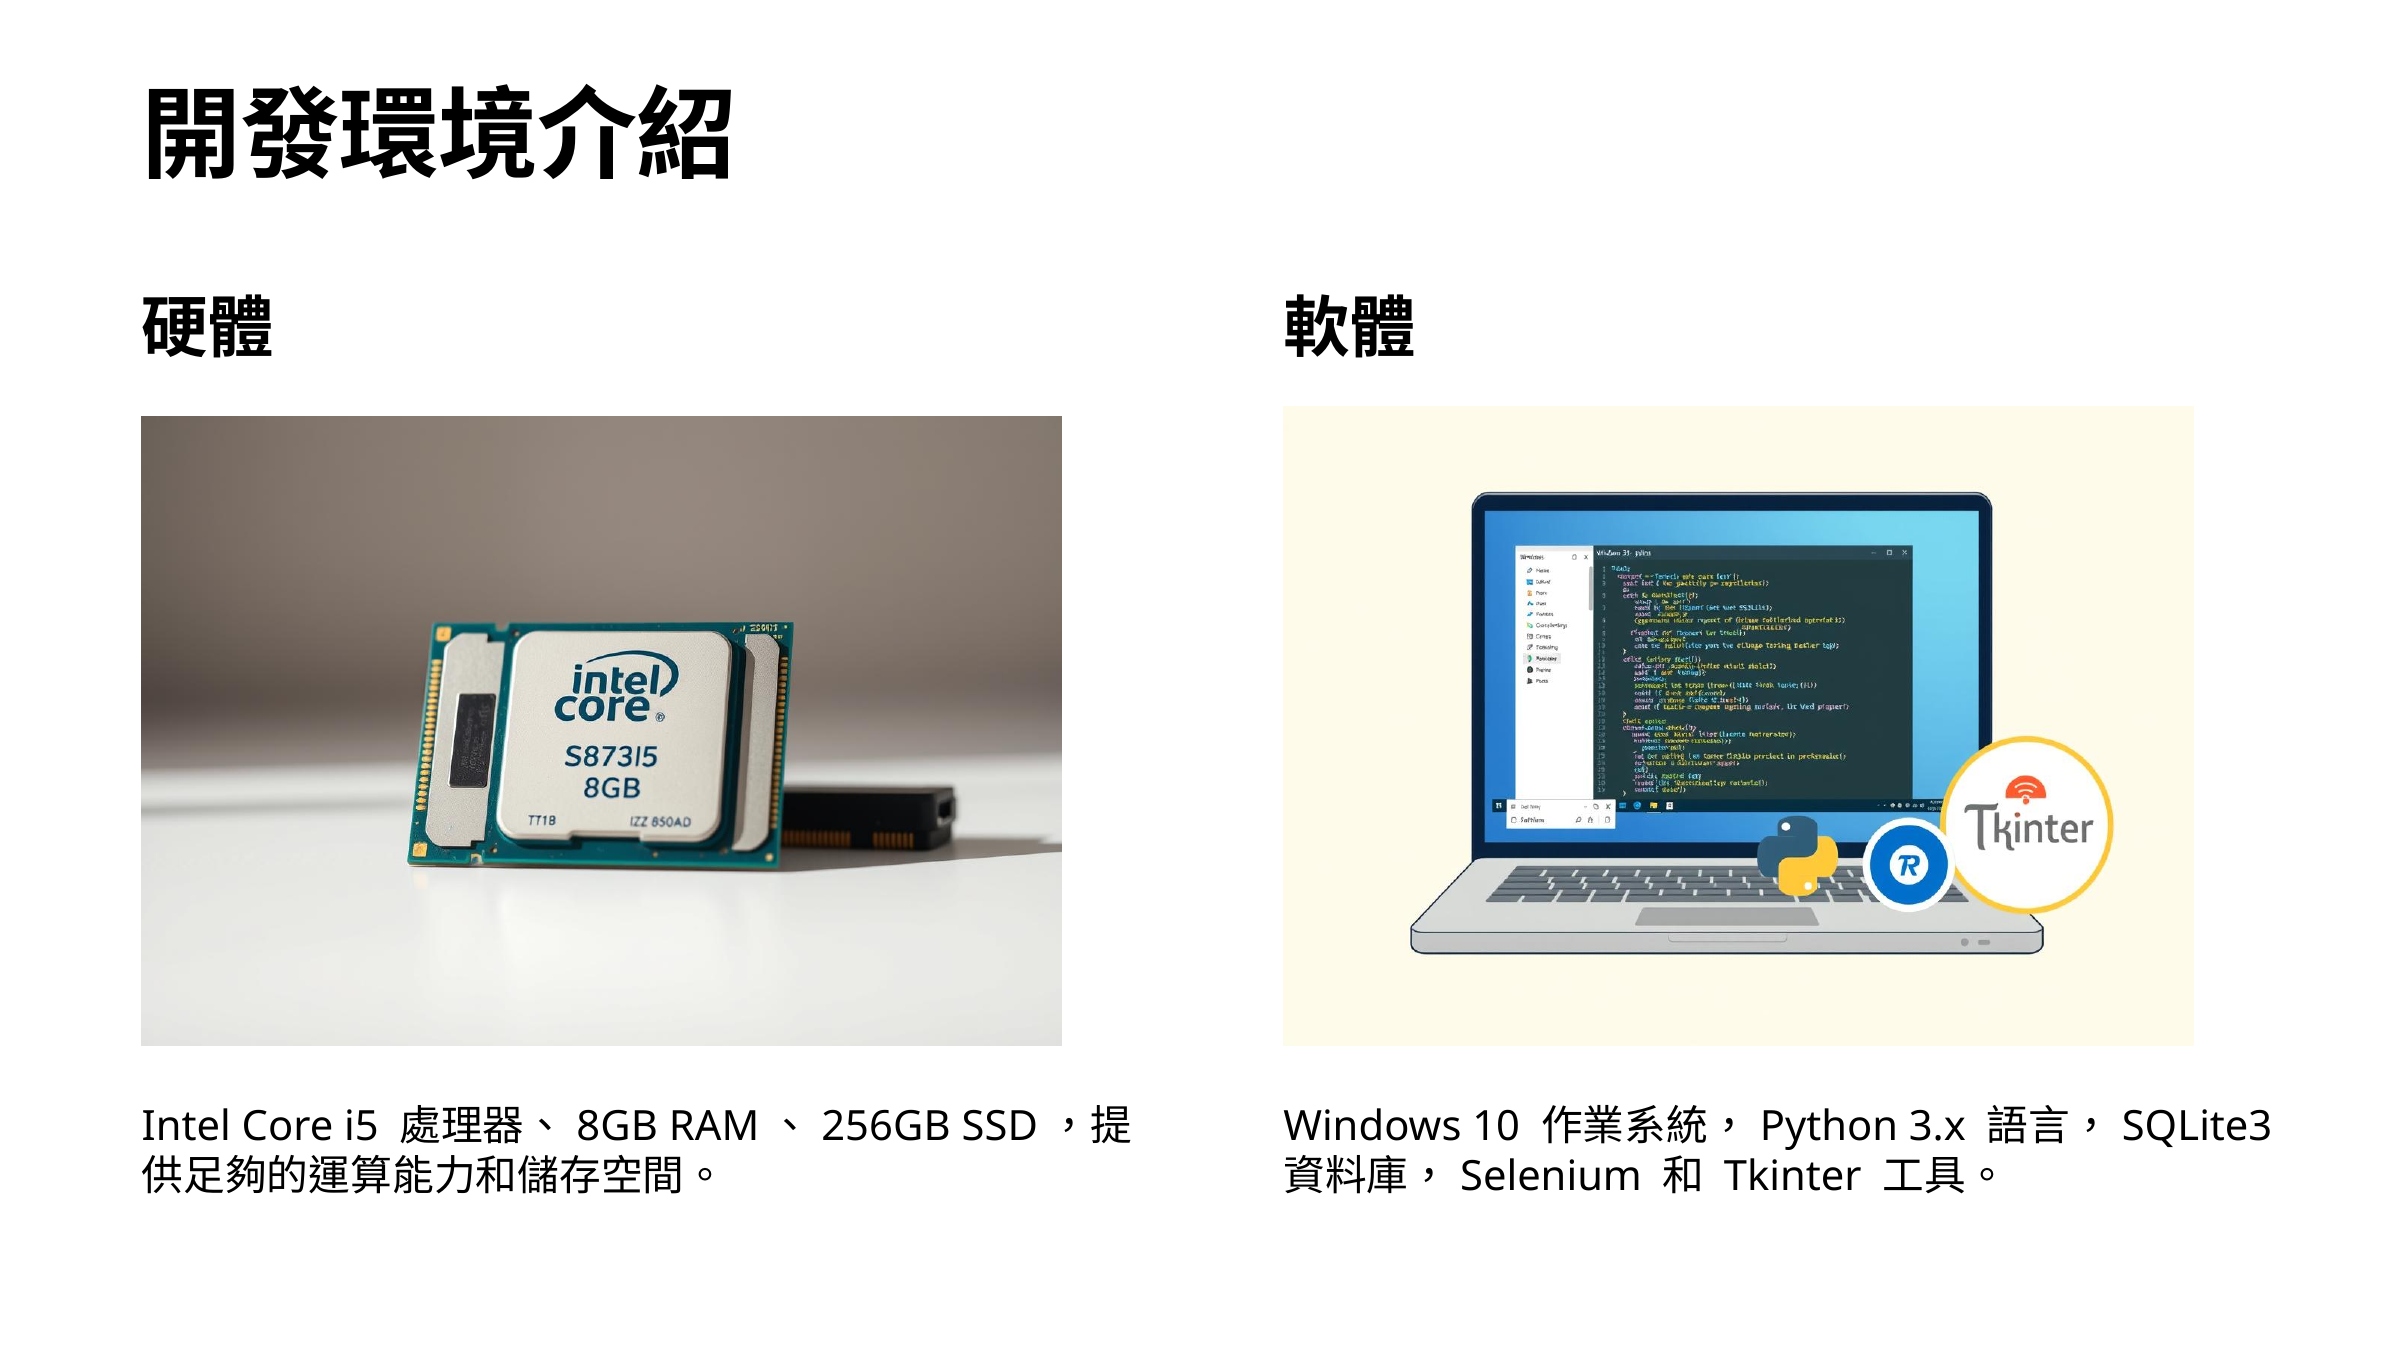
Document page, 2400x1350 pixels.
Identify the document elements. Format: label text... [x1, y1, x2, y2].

text_box 軟體 [1283, 307, 1744, 366]
picture [141, 415, 1063, 1047]
text_box 硬體 [141, 307, 602, 366]
picture [1282, 405, 2195, 1047]
text_box Windows 10 作業系統，Python 3.x 語言，SQLite3 資料庫，Selenium 和 Tkinter 工具。 [1283, 1098, 2293, 1281]
text_box Intel Core i5 處理器、8GB RAM、256GB SSD，提供足夠的運算能力和儲存空間。 [141, 1098, 1151, 1281]
text_box 開發環境介紹 [141, 75, 1062, 191]
